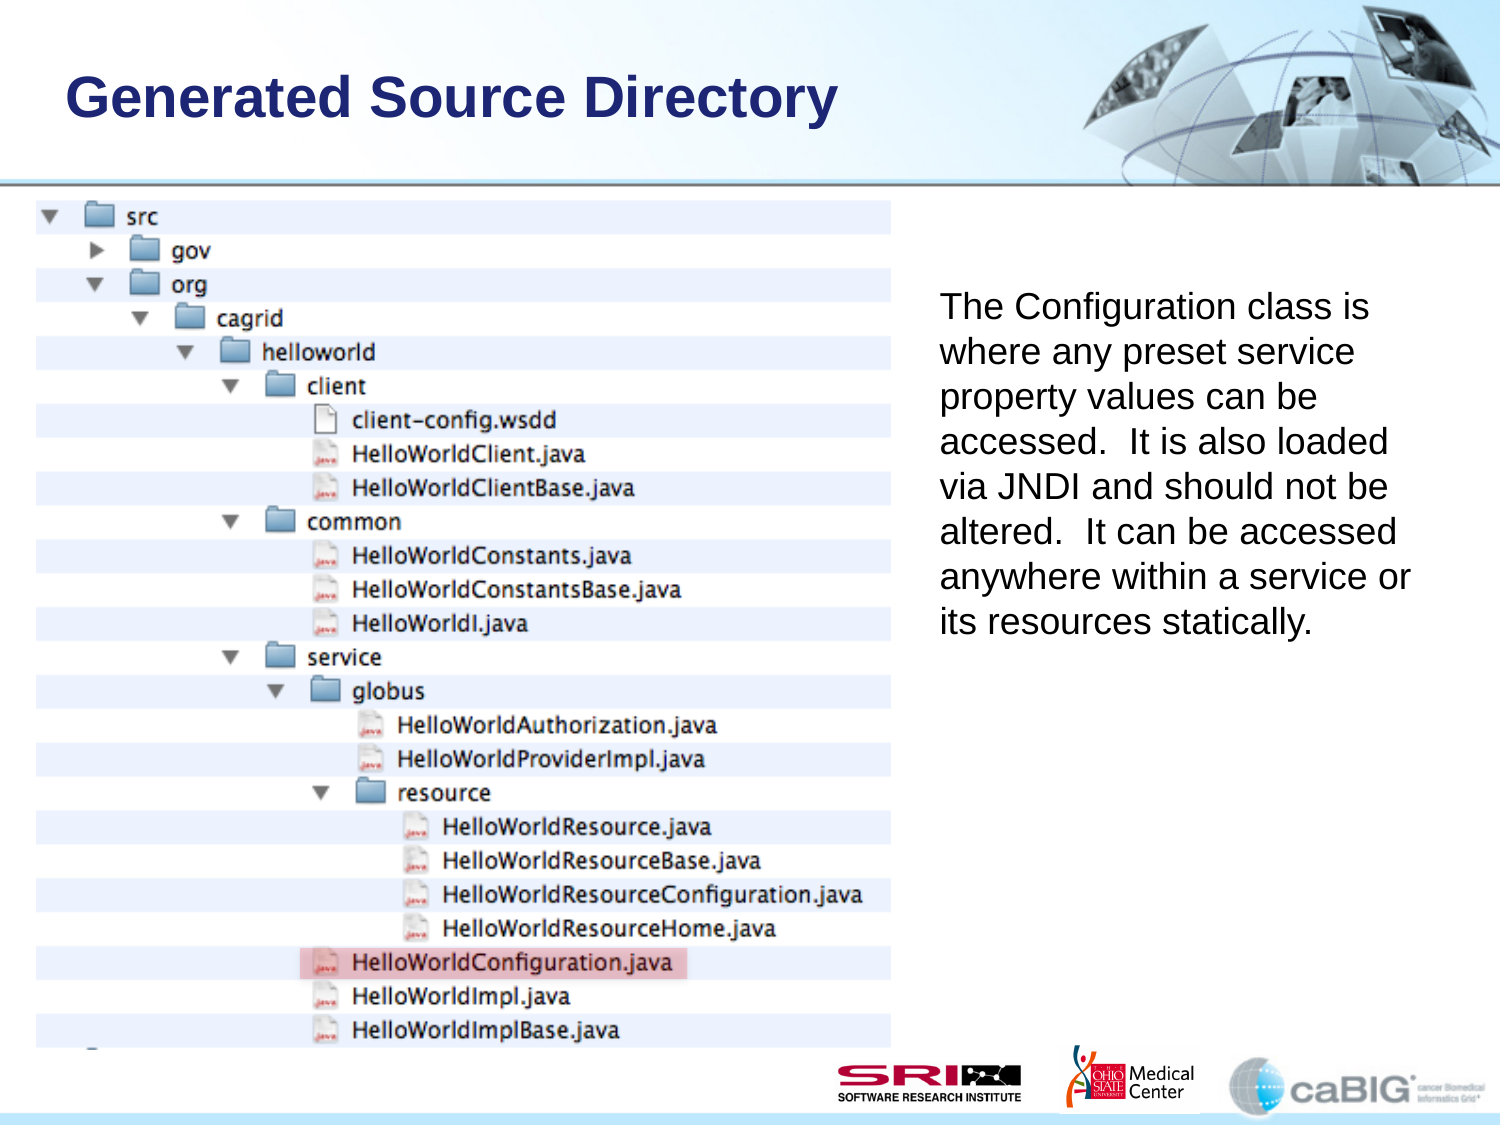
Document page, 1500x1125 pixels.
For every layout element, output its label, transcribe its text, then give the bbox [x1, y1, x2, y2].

text_box The Configuration class is where any preset service property values can be accessed. It is also loaded via JNDI and should not be altered. It can be accessed anywhere within a service or its resources statically. [1193, 274, 1450, 650]
picture [0, 0, 1500, 1125]
title Generated Source Directory [49, 0, 1176, 188]
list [0, 199, 1190, 1051]
